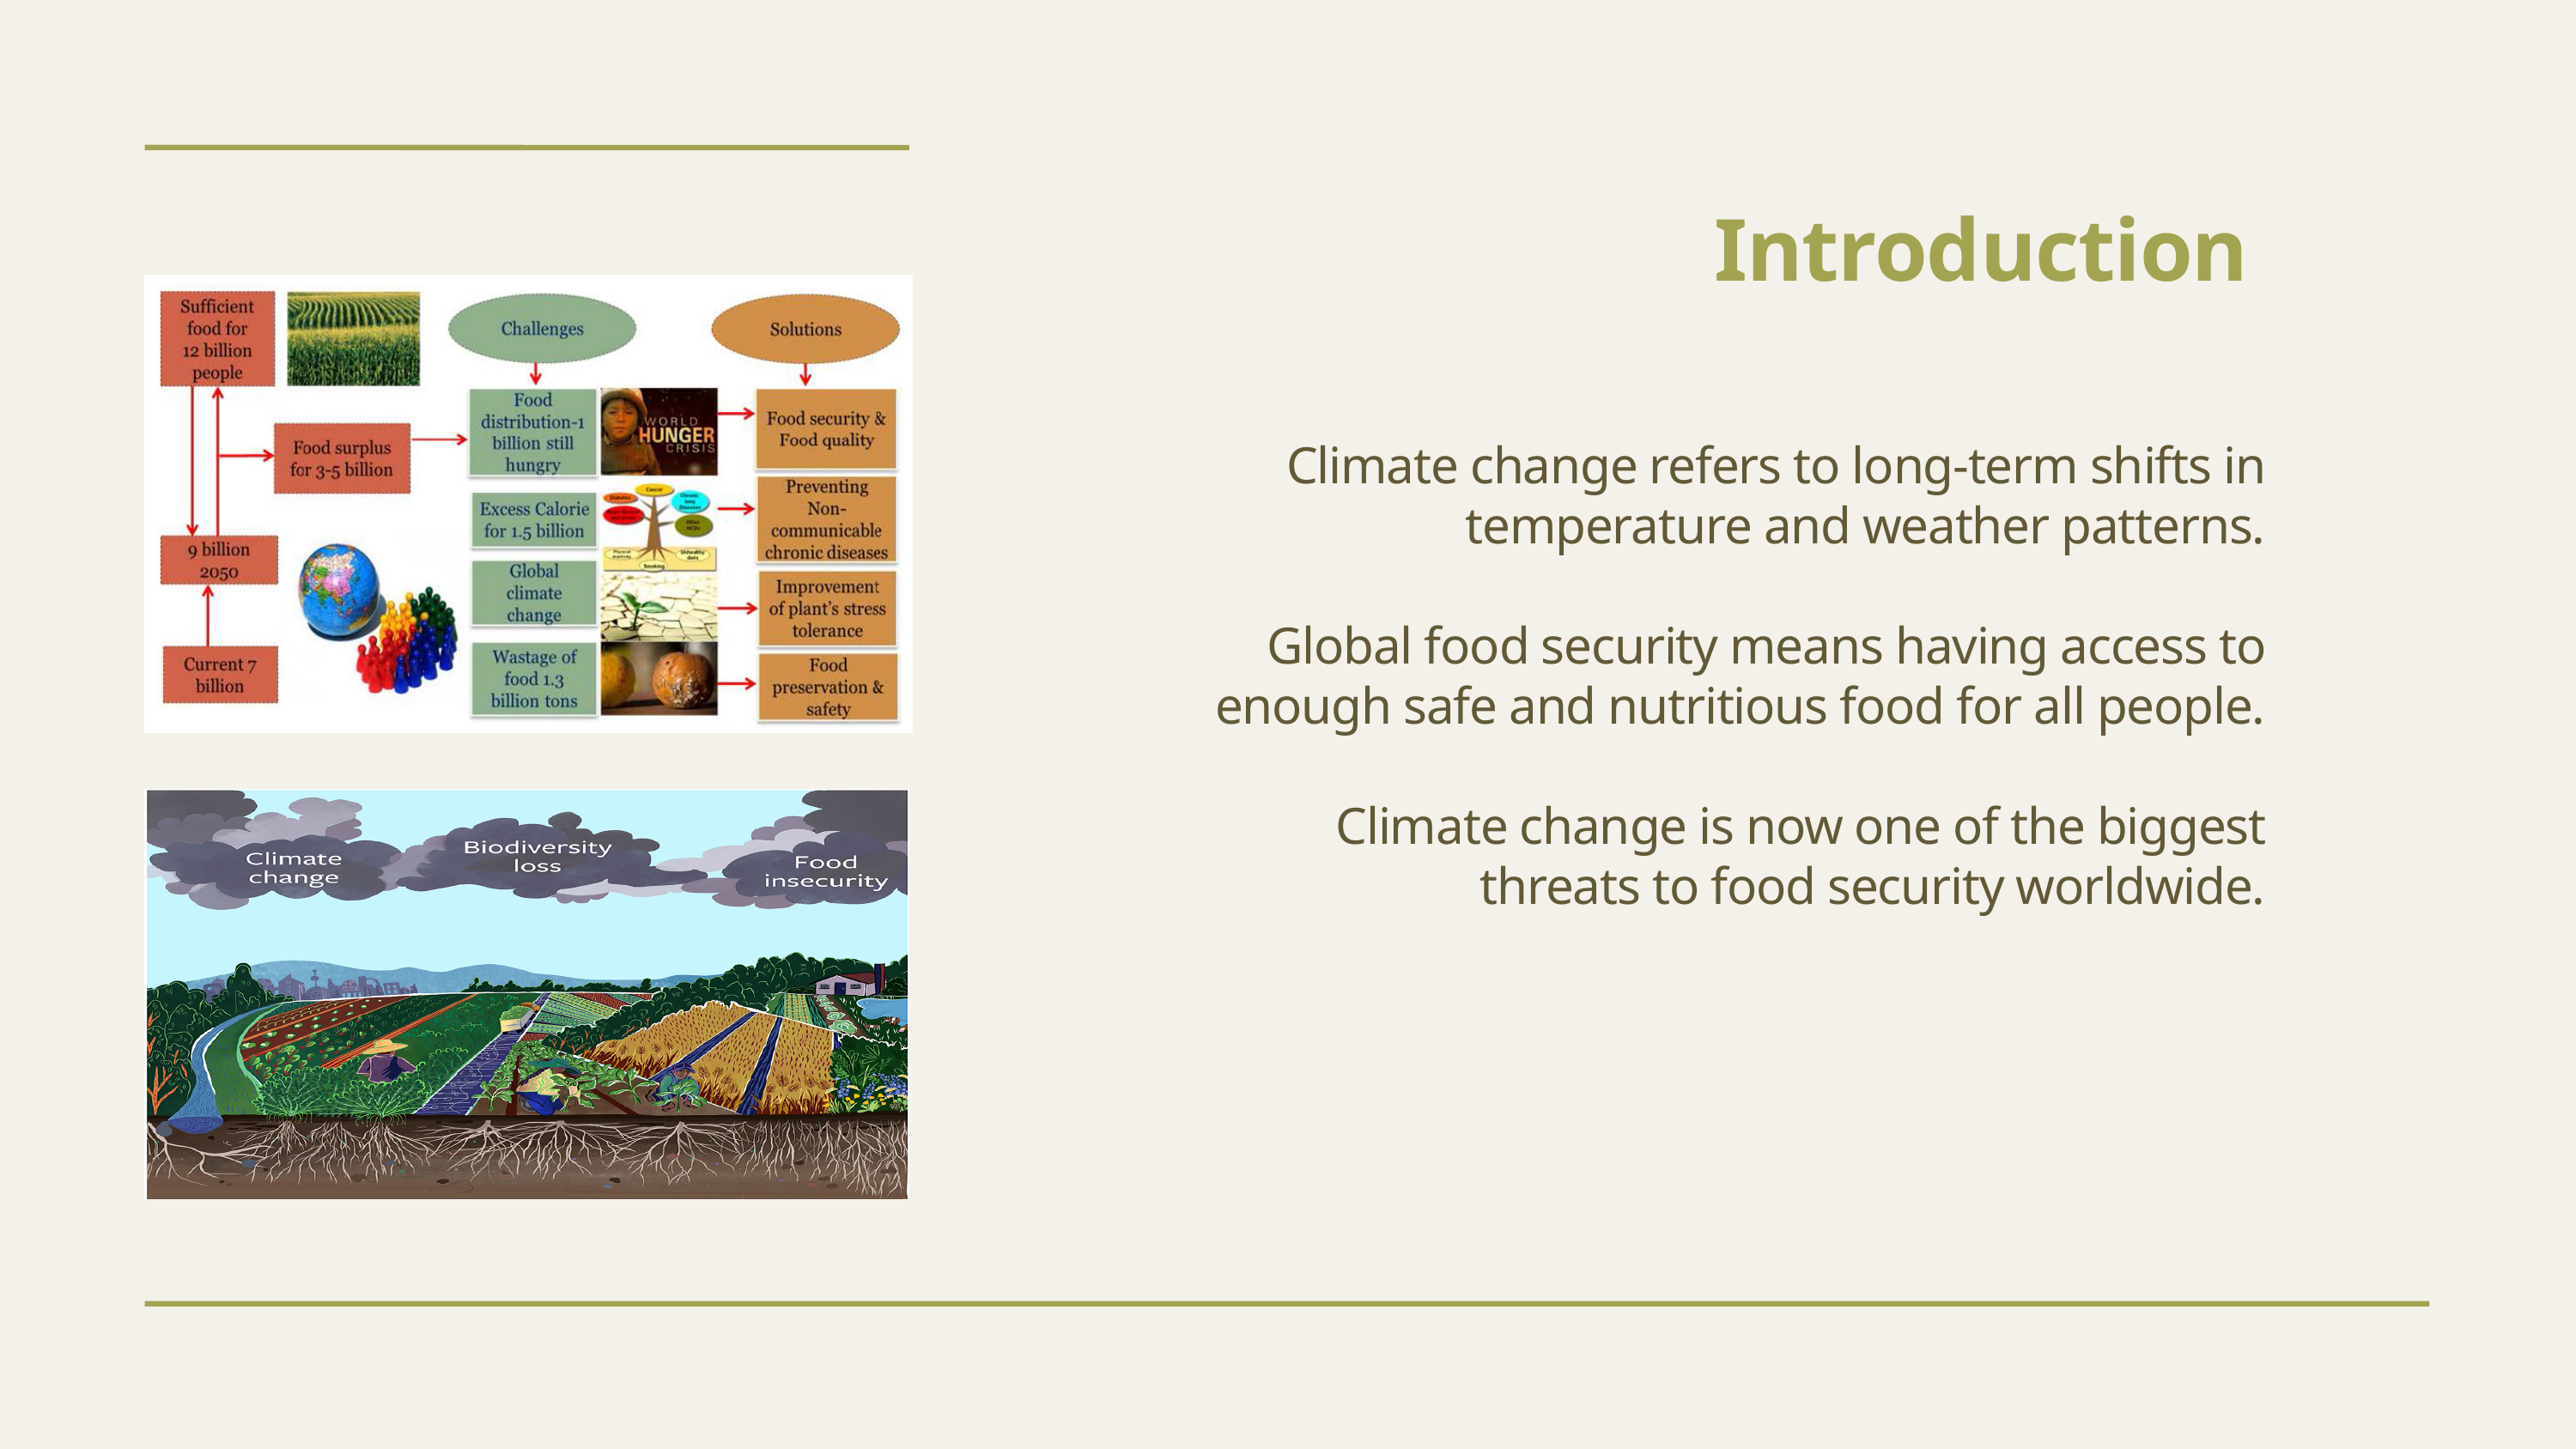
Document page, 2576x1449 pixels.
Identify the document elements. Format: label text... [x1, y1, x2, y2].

text_box Climate change refers to long-term shifts in temperature and weather patterns. Global food security means having access to enough safe and nutritious food for all people. Climate change is now one of the biggest threats to food security worldwide. [1180, 433, 2266, 968]
picture [144, 274, 914, 733]
picture [144, 789, 910, 1200]
text_box Introduction [1352, 245, 2249, 299]
